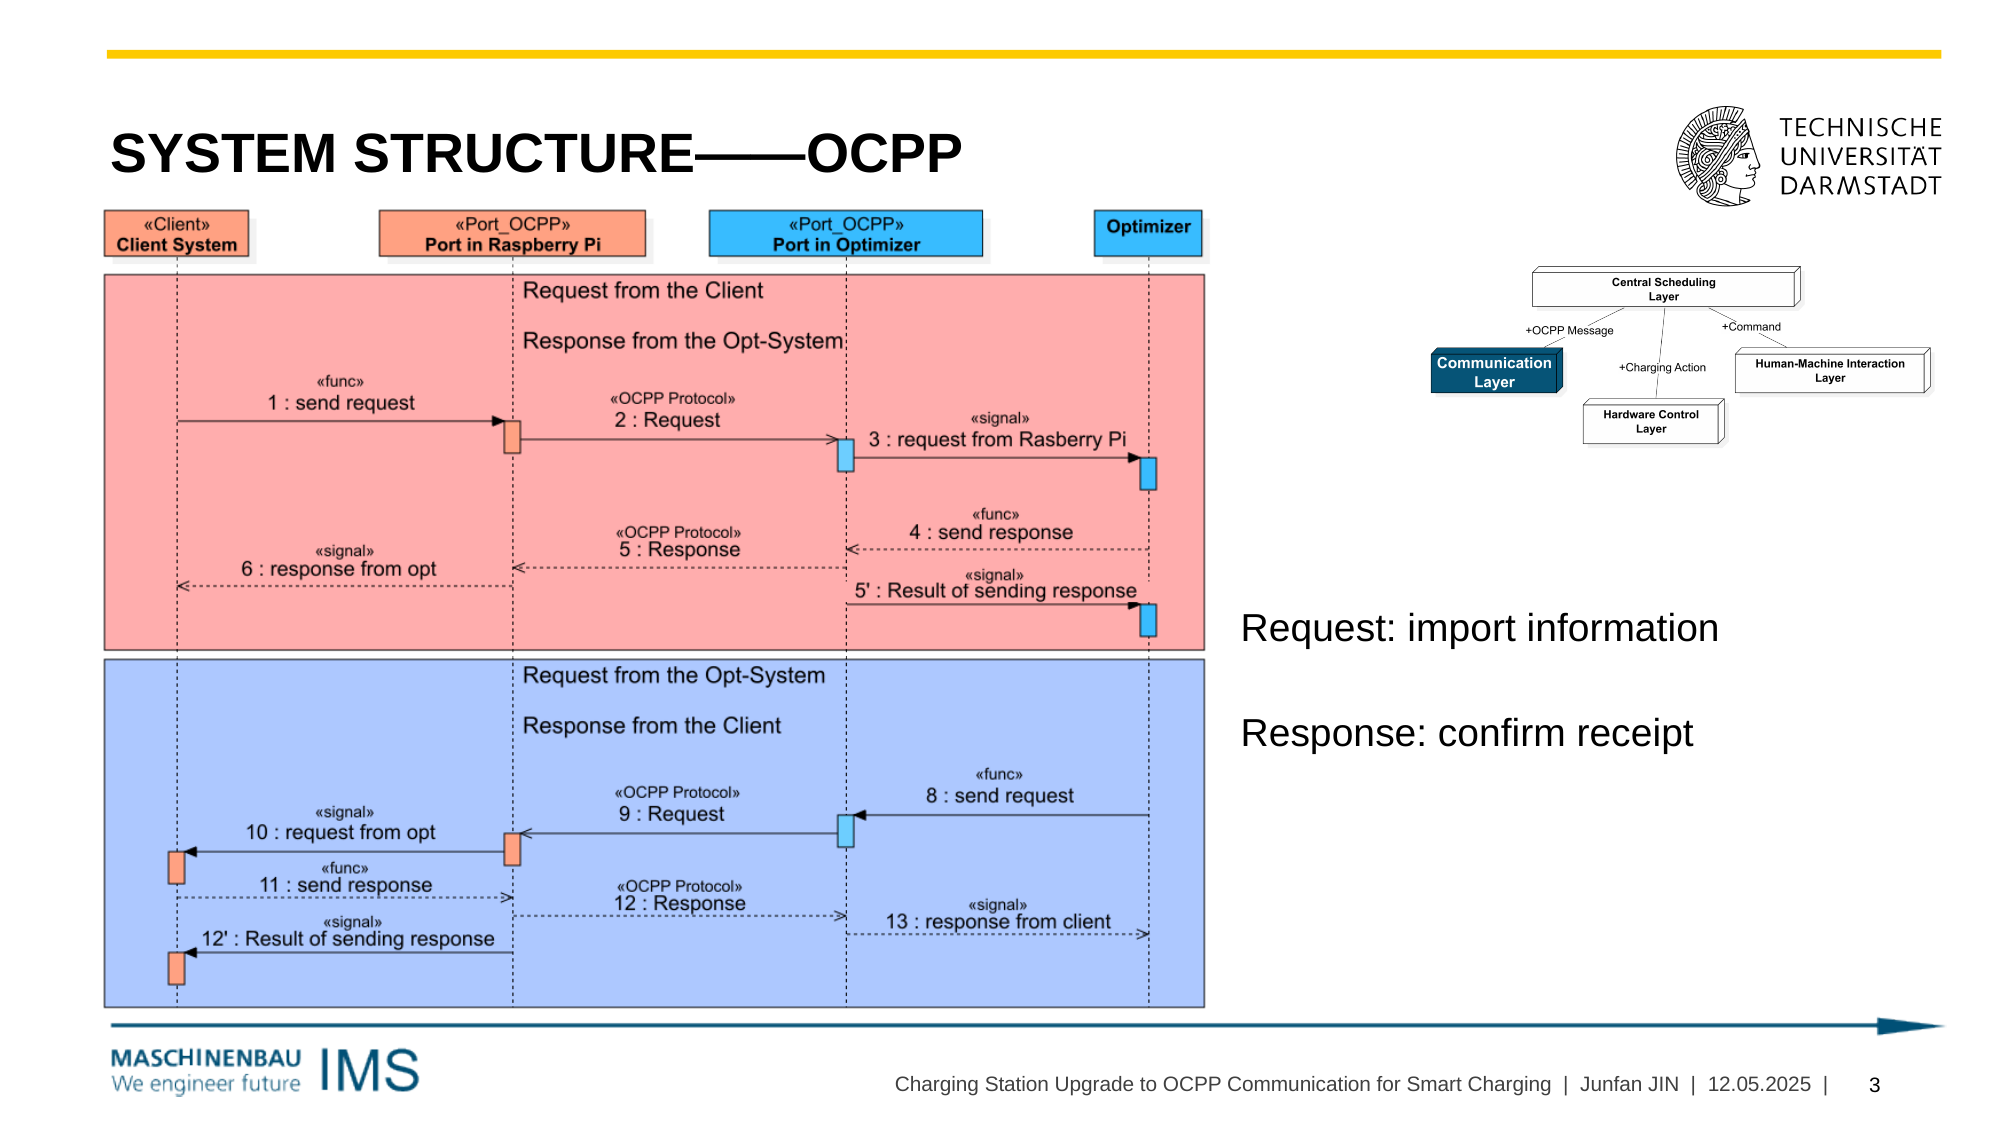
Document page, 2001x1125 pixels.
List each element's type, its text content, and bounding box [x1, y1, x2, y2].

picture [1646, 88, 1986, 224]
footer Charging Station Upgrade to OCPP Communication for Smart Charging | Junfan JIN | 12.05.2025 | [506, 1063, 1849, 1124]
text_box Response: confirm receipt [1240, 699, 1910, 768]
title System structure——OCPP [110, 81, 1551, 219]
picture [1429, 263, 1937, 452]
list Request: import information [1240, 595, 1910, 663]
slide_number 3 [1854, 1063, 1942, 1124]
picture [93, 198, 1947, 1097]
